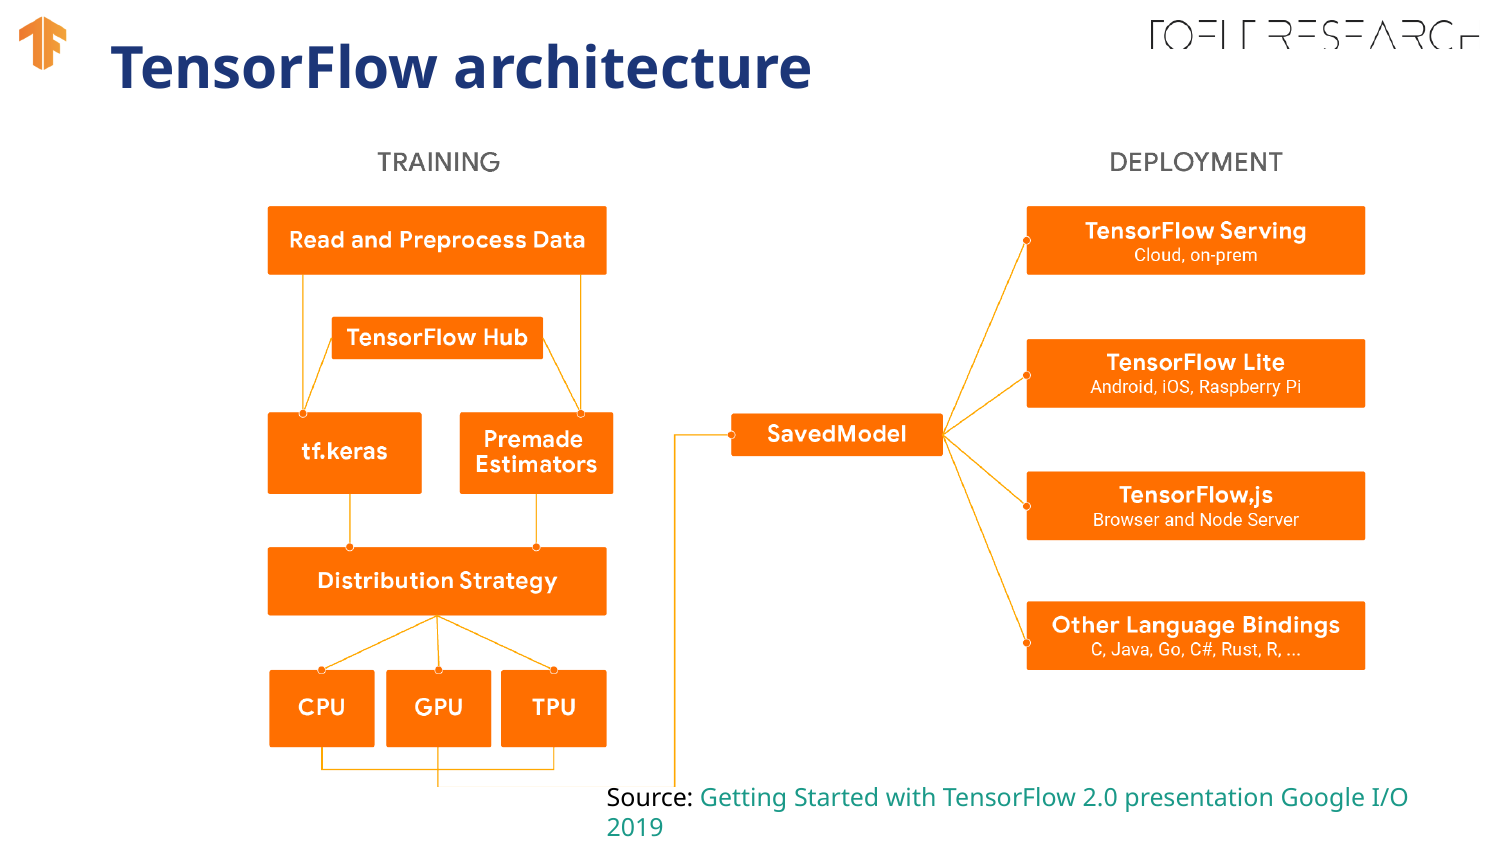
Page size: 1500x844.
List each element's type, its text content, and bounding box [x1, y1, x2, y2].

text_box Source: Getting Started with TensorFlow 2.0 presentation Google I/O 2019 [591, 766, 1469, 823]
picture [85, 106, 1415, 787]
picture [9, 9, 71, 75]
title TensorFlow architecture [95, 15, 1449, 121]
